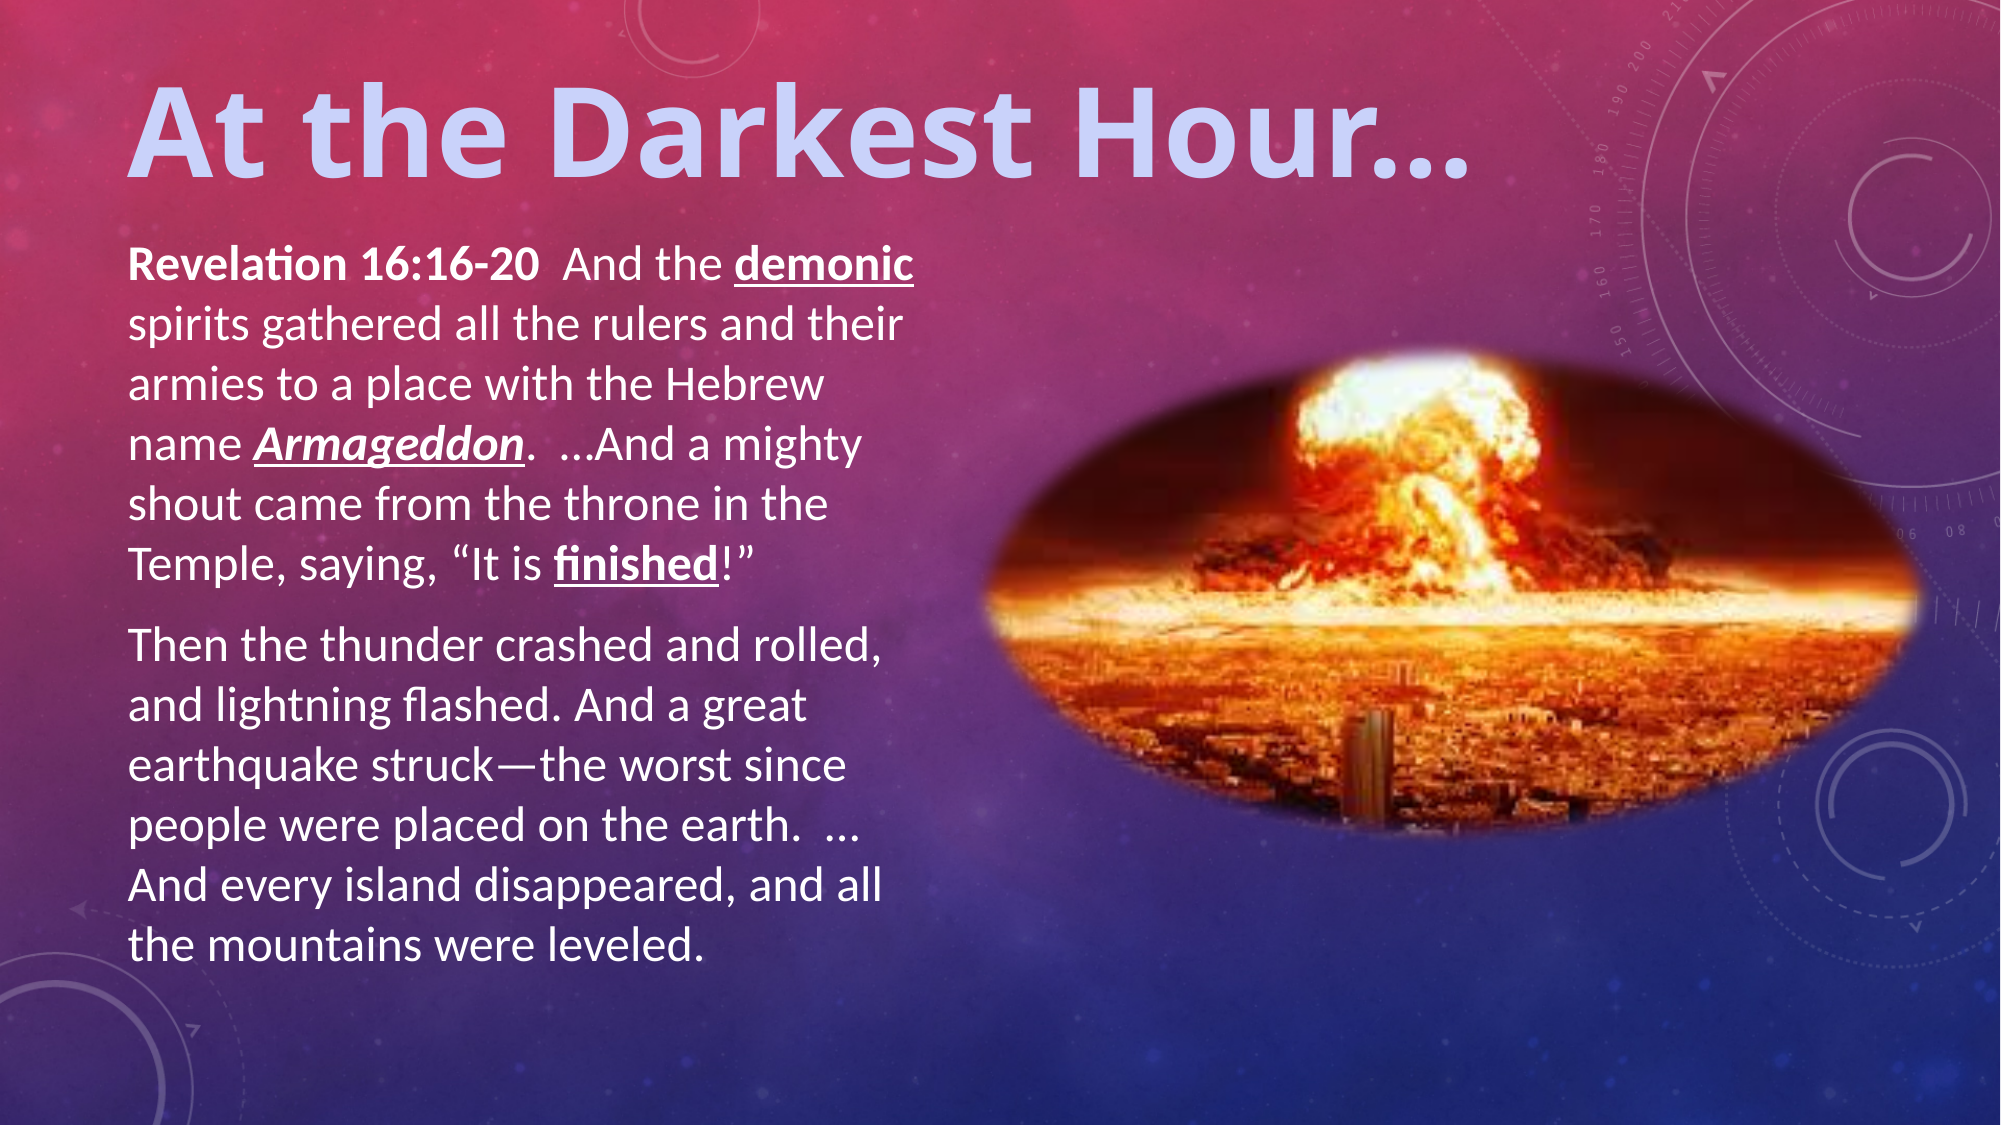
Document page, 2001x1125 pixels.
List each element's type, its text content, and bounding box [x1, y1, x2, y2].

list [967, 337, 1937, 848]
list Revelation 16:16-20 And the demonic spirits gathered all the rulers and their armies to a place with the Hebrew name Armageddon. …And a mighty shout came from the throne in the Temple, saying, “It is finished!” Then the thunder crashed and rolled, and lightning flashed. And a great earthquake struck—the worst since people were placed on the earth. …And every island disappeared, and all the mountains were leveled. [112, 222, 932, 822]
picture [0, 0, 2001, 1125]
title At the Darkest Hour… [112, 8, 1775, 248]
